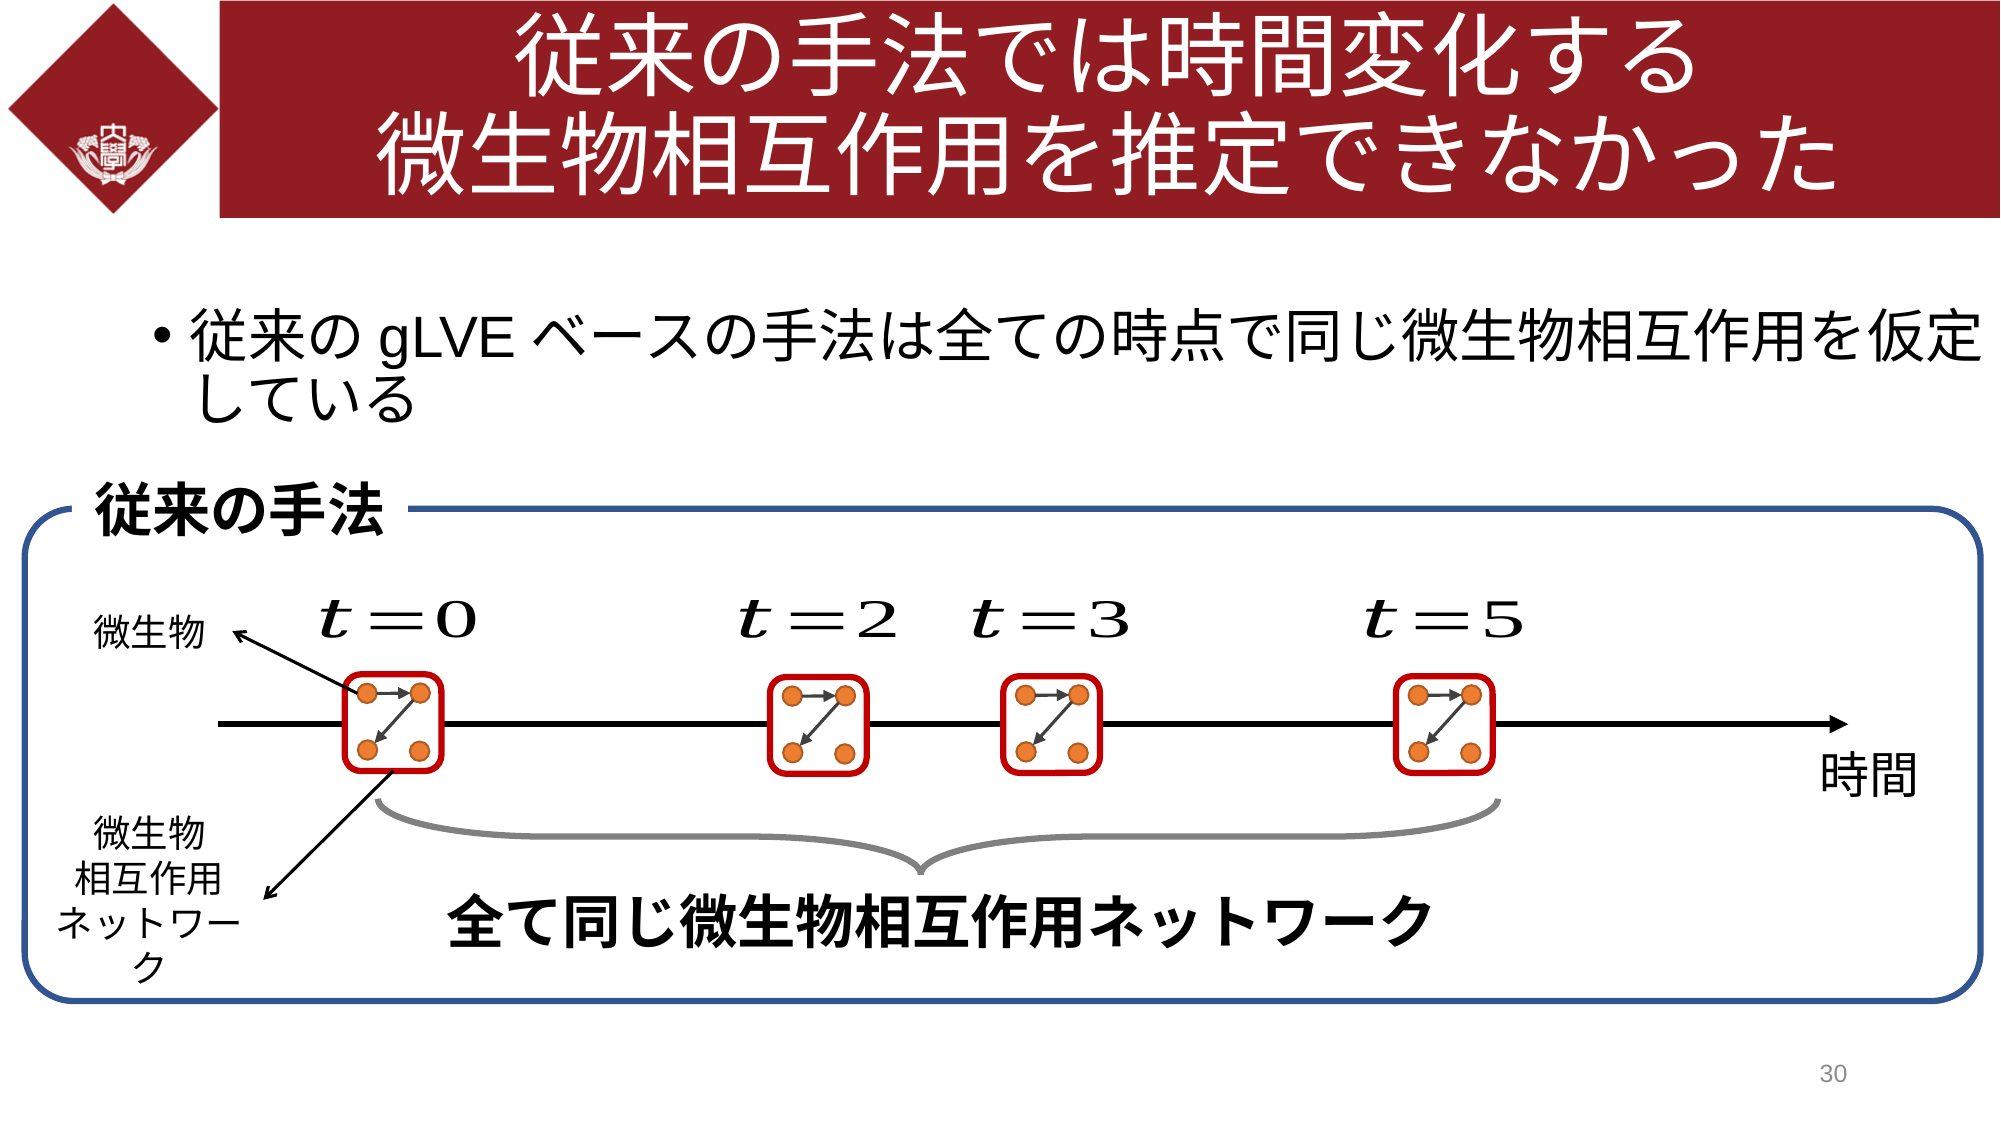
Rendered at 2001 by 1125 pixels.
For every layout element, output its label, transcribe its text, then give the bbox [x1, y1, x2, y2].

text_box 微生物 相互作用 ネットワーク [35, 802, 264, 998]
title 従来の手法では時間変化する 微生物相互作用を推定できなかった [219, 0, 2000, 218]
text_box 全て同じ微生物相互作用ネットワーク [431, 878, 1452, 963]
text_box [1003, 676, 1100, 773]
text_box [769, 676, 867, 774]
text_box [344, 674, 442, 771]
slide_number 30 [1412, 1042, 1863, 1103]
list 従来のgLVEベースの手法は全ての時点で同じ微生物相互作用を仮定している [137, 299, 2000, 1014]
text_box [1395, 676, 1493, 773]
text_box [23, 507, 137, 984]
picture [0, 0, 224, 221]
text_box [53, 998, 137, 1003]
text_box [263, 771, 394, 879]
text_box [232, 631, 358, 694]
text_box [394, 798, 1499, 875]
text_box 従来の手法 [71, 465, 408, 551]
text_box 微生物 [66, 601, 233, 661]
